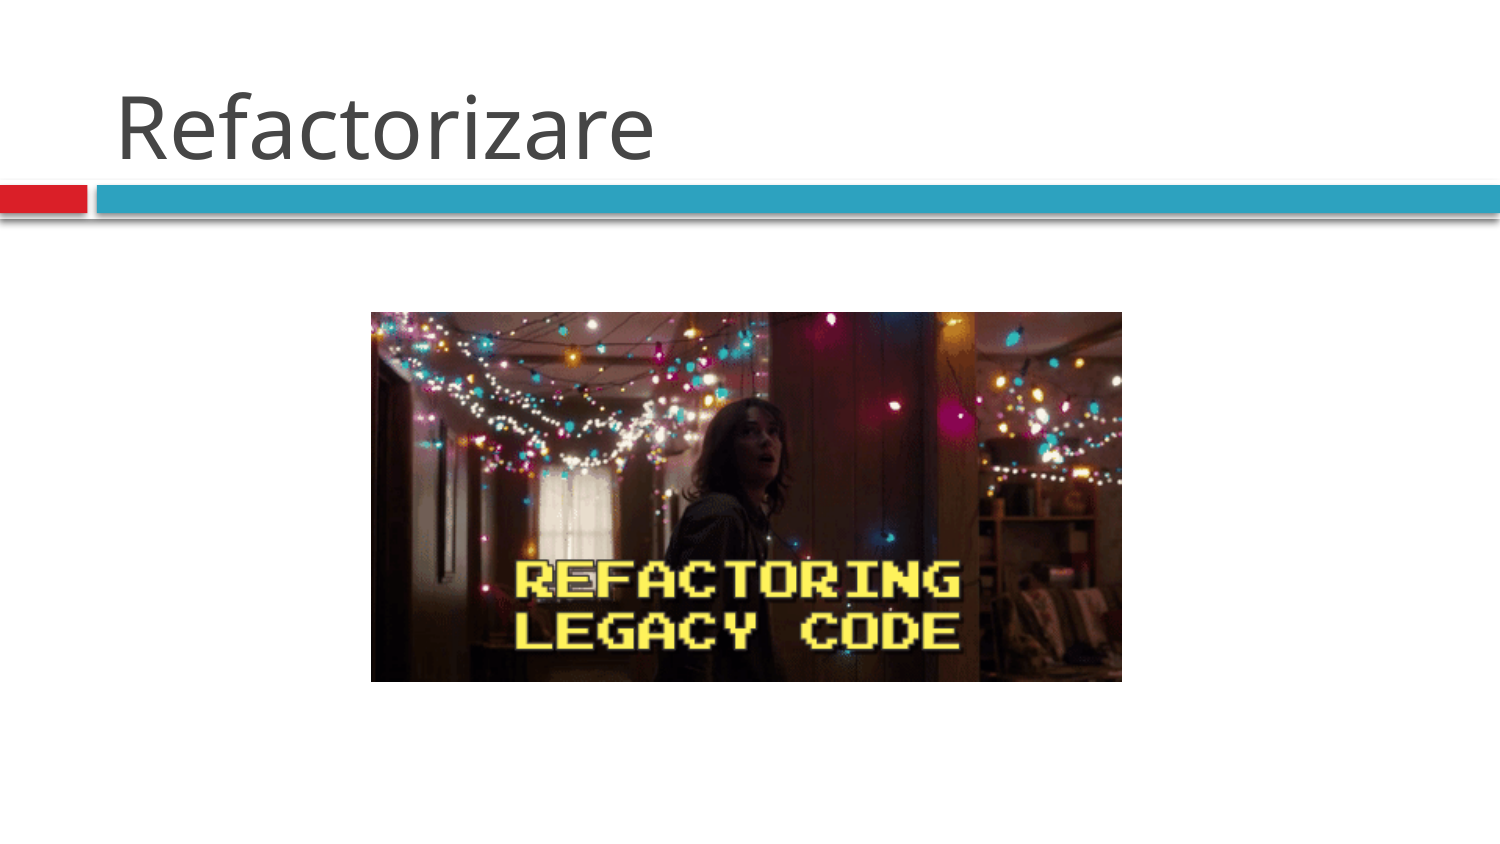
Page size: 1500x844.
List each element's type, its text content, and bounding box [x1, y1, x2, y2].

title Refactorizare [99, 19, 1438, 185]
picture [371, 312, 1123, 682]
